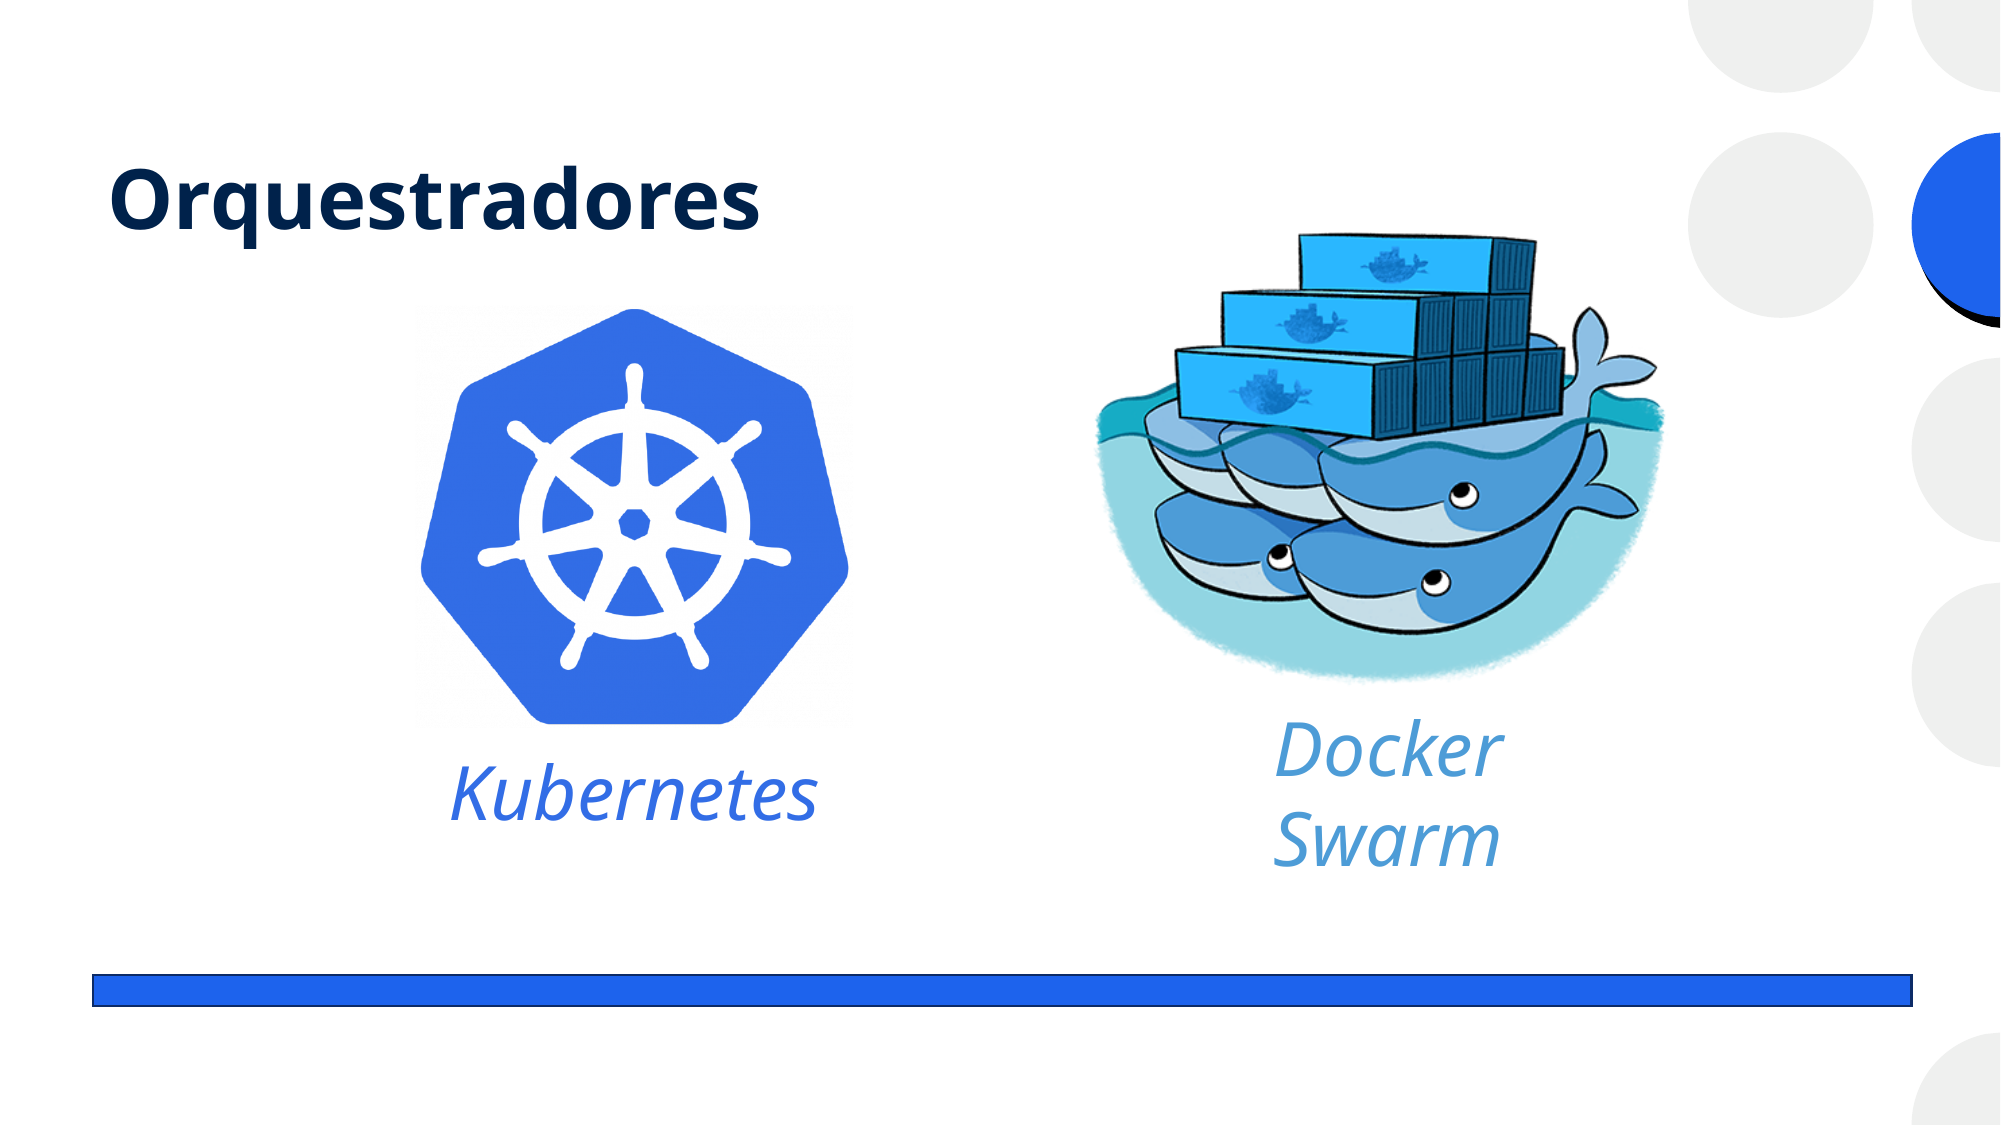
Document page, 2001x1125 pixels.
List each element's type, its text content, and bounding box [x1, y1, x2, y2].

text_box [401, 305, 867, 846]
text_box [1087, 214, 1680, 891]
title Orquestradores [92, 126, 1514, 254]
